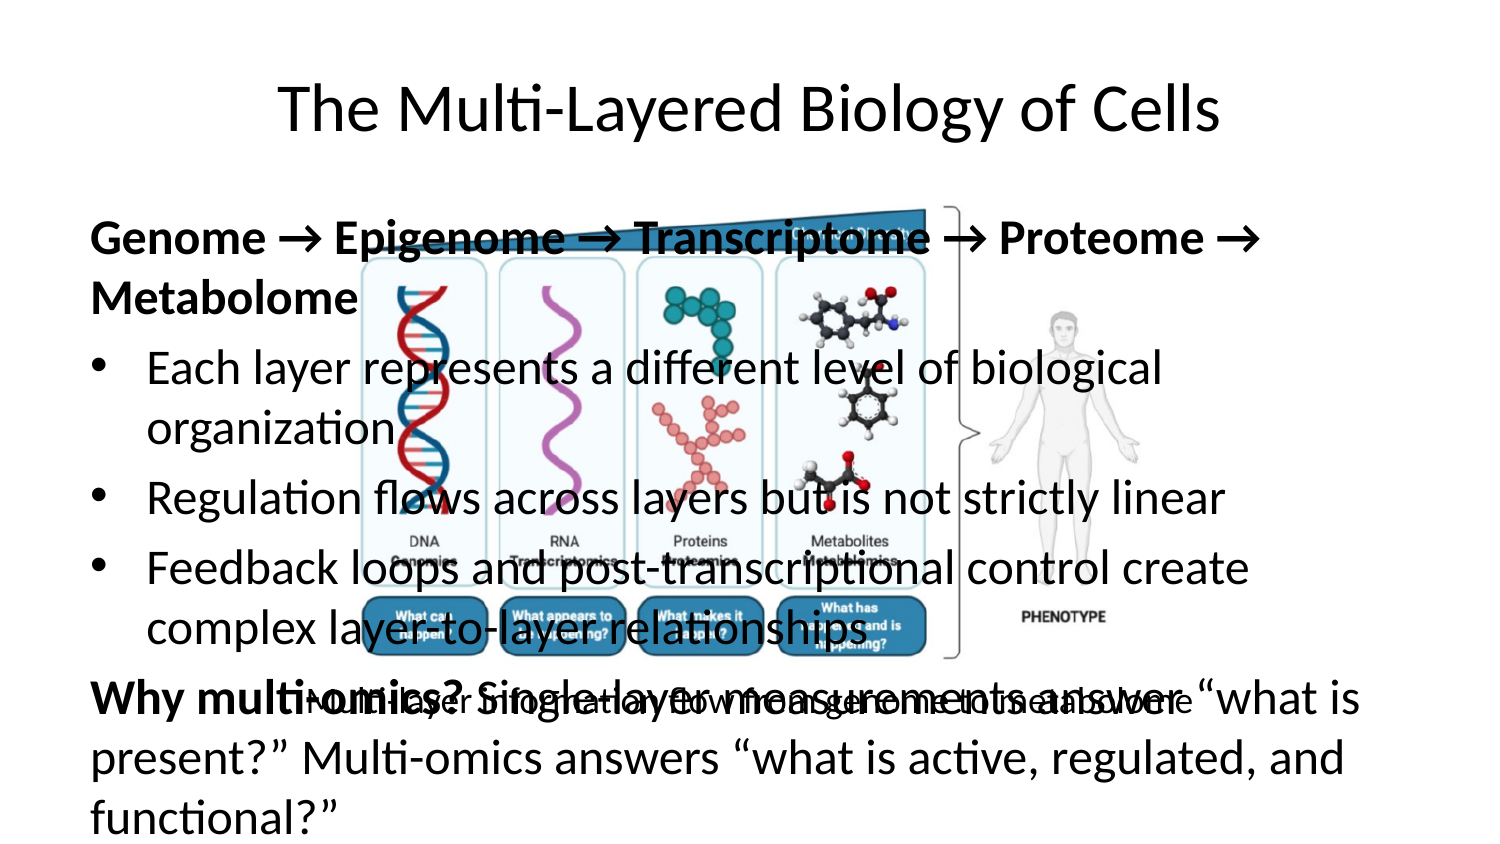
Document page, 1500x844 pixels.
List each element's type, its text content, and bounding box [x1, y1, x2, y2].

picture [351, 195, 1149, 669]
list Genome → Epigenome → Transcriptome → Proteome → Metabolome Each layer represents a different level of biological organization Regulation flows across layers but is not strictly linear Feedback loops and post-transcriptional control create complex layer-to-layer relationships Why multi-omics? Single-layer measurements answer “what is present?” Multi-omics answers “what is active, regulated, and functional?” [75, 196, 1425, 754]
title The Multi-Layered Biology of Cells [75, 33, 1425, 175]
